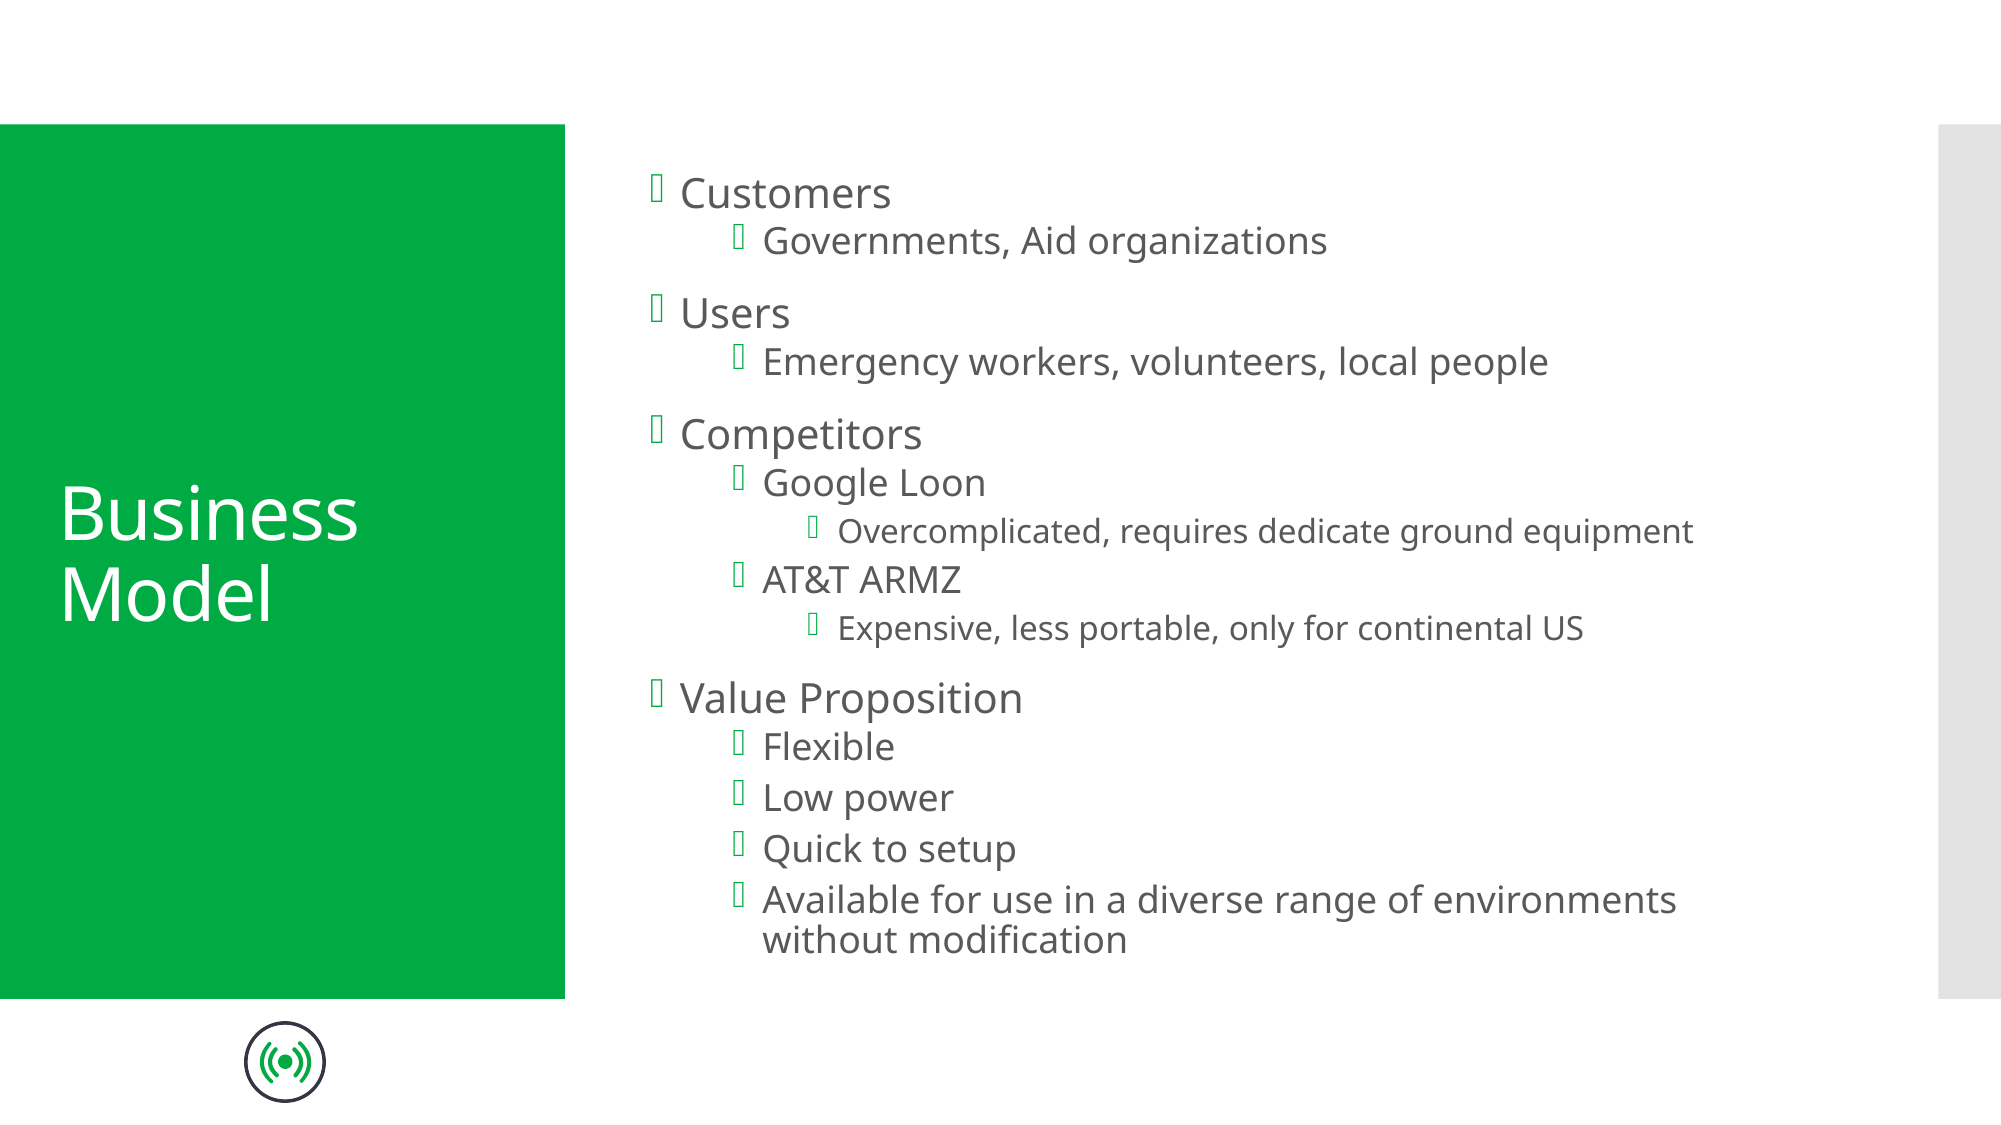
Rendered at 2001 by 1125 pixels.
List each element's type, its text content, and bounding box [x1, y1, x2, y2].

title Business Model [43, 179, 527, 935]
list Customers Governments, Aid organizations Users Emergency workers, volunteers, local people Competitors Google Loon Overcomplicated, requires dedicate ground equipment AT&T ARMZ Expensive, less portable, only for continental US Value Proposition Flexible Low power Quick to setup Available for use in a diverse range of environments without modification [634, 77, 1835, 1057]
picture [244, 1021, 326, 1103]
